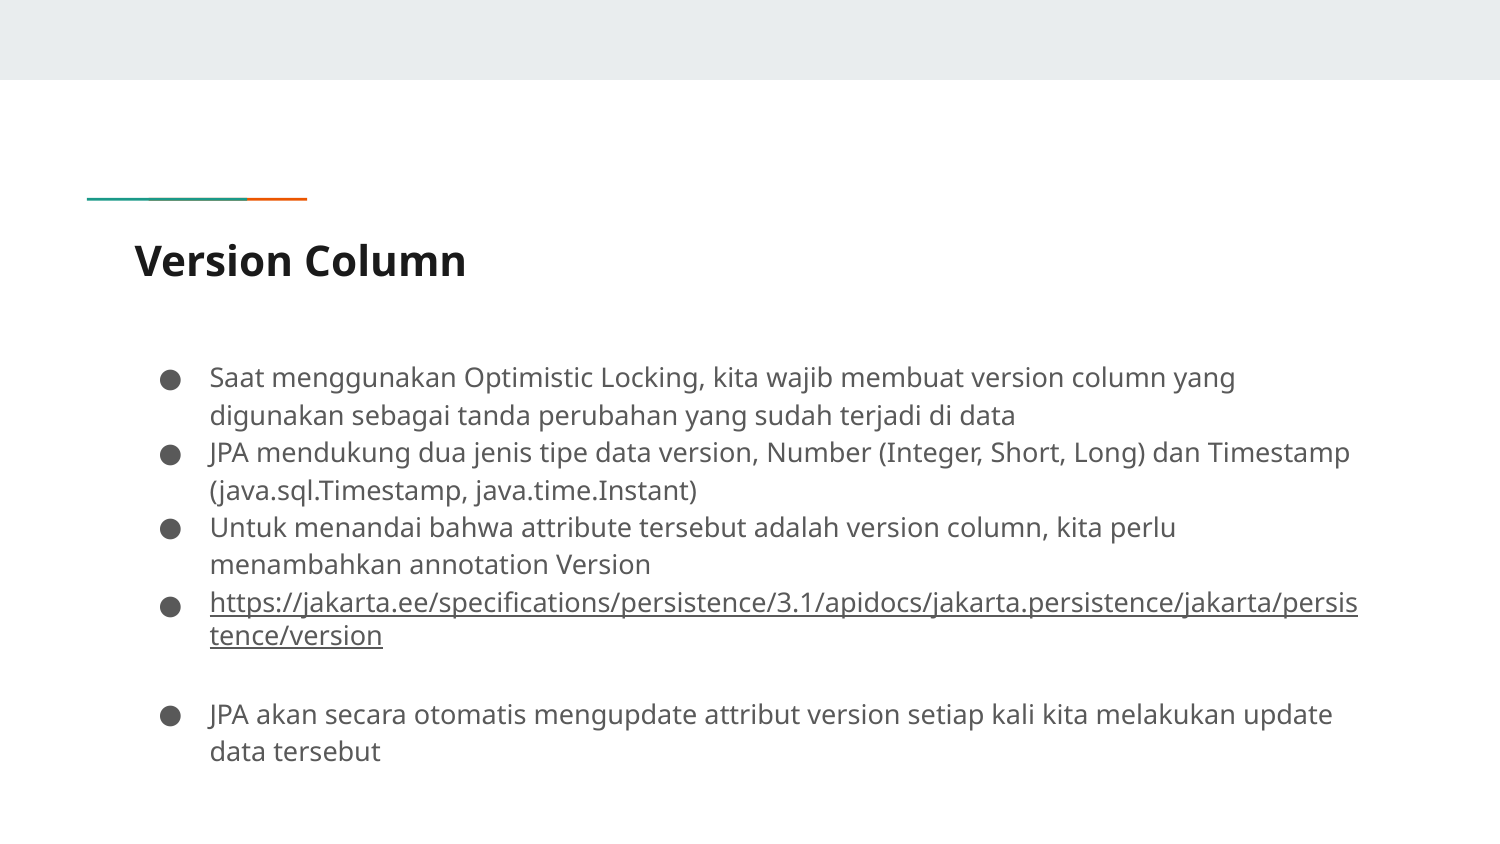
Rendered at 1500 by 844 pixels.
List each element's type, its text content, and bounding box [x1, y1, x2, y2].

title Version Column [119, 216, 1381, 305]
list Saat menggunakan Optimistic Locking, kita wajib membuat version column yang digunakan sebagai tanda perubahan yang sudah terjadi di data JPA mendukung dua jenis tipe data version, Number (Integer, Short, Long) dan Timestamp (java.sql.Timestamp, java.time.Instant) Untuk menandai bahwa attribute tersebut adalah version column, kita perlu menambahkan annotation Version https://jakarta.ee/specifications/persistence/3.1/apidocs/jakarta.persistence/jakarta/persistence/version JPA akan secara otomatis mengupdate attribut version setiap kali kita melakukan update data tersebut [119, 341, 1381, 712]
